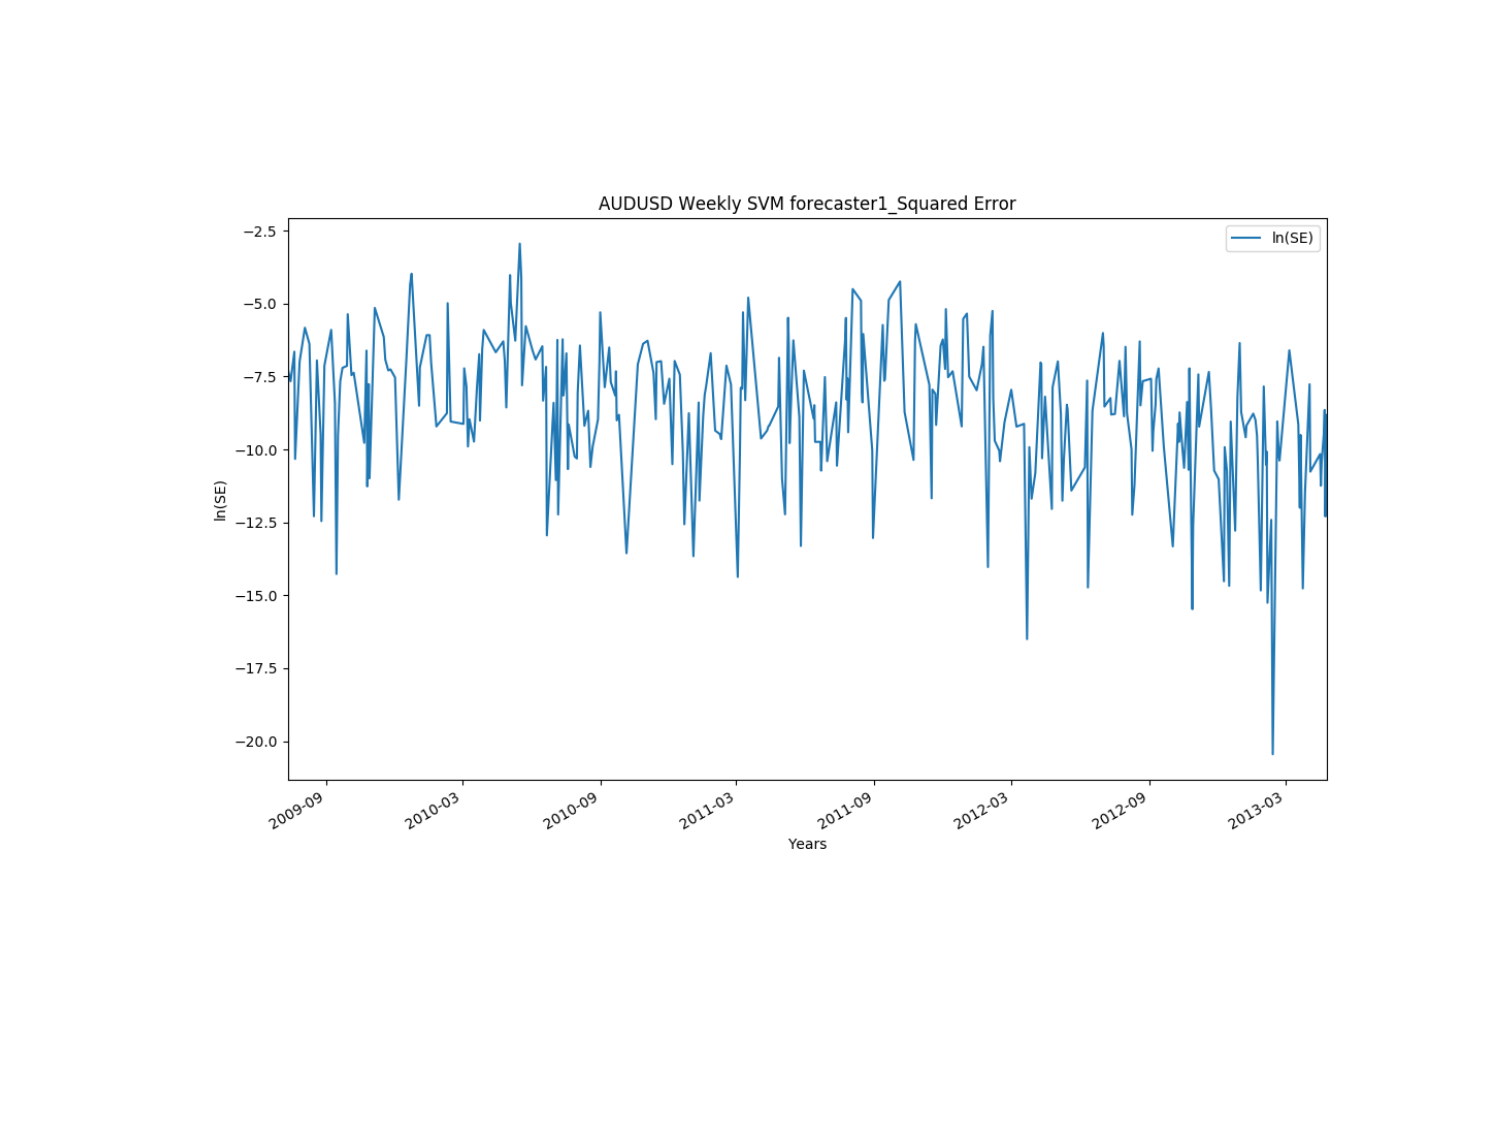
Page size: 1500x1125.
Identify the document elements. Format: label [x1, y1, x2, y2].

picture [119, 119, 1461, 946]
